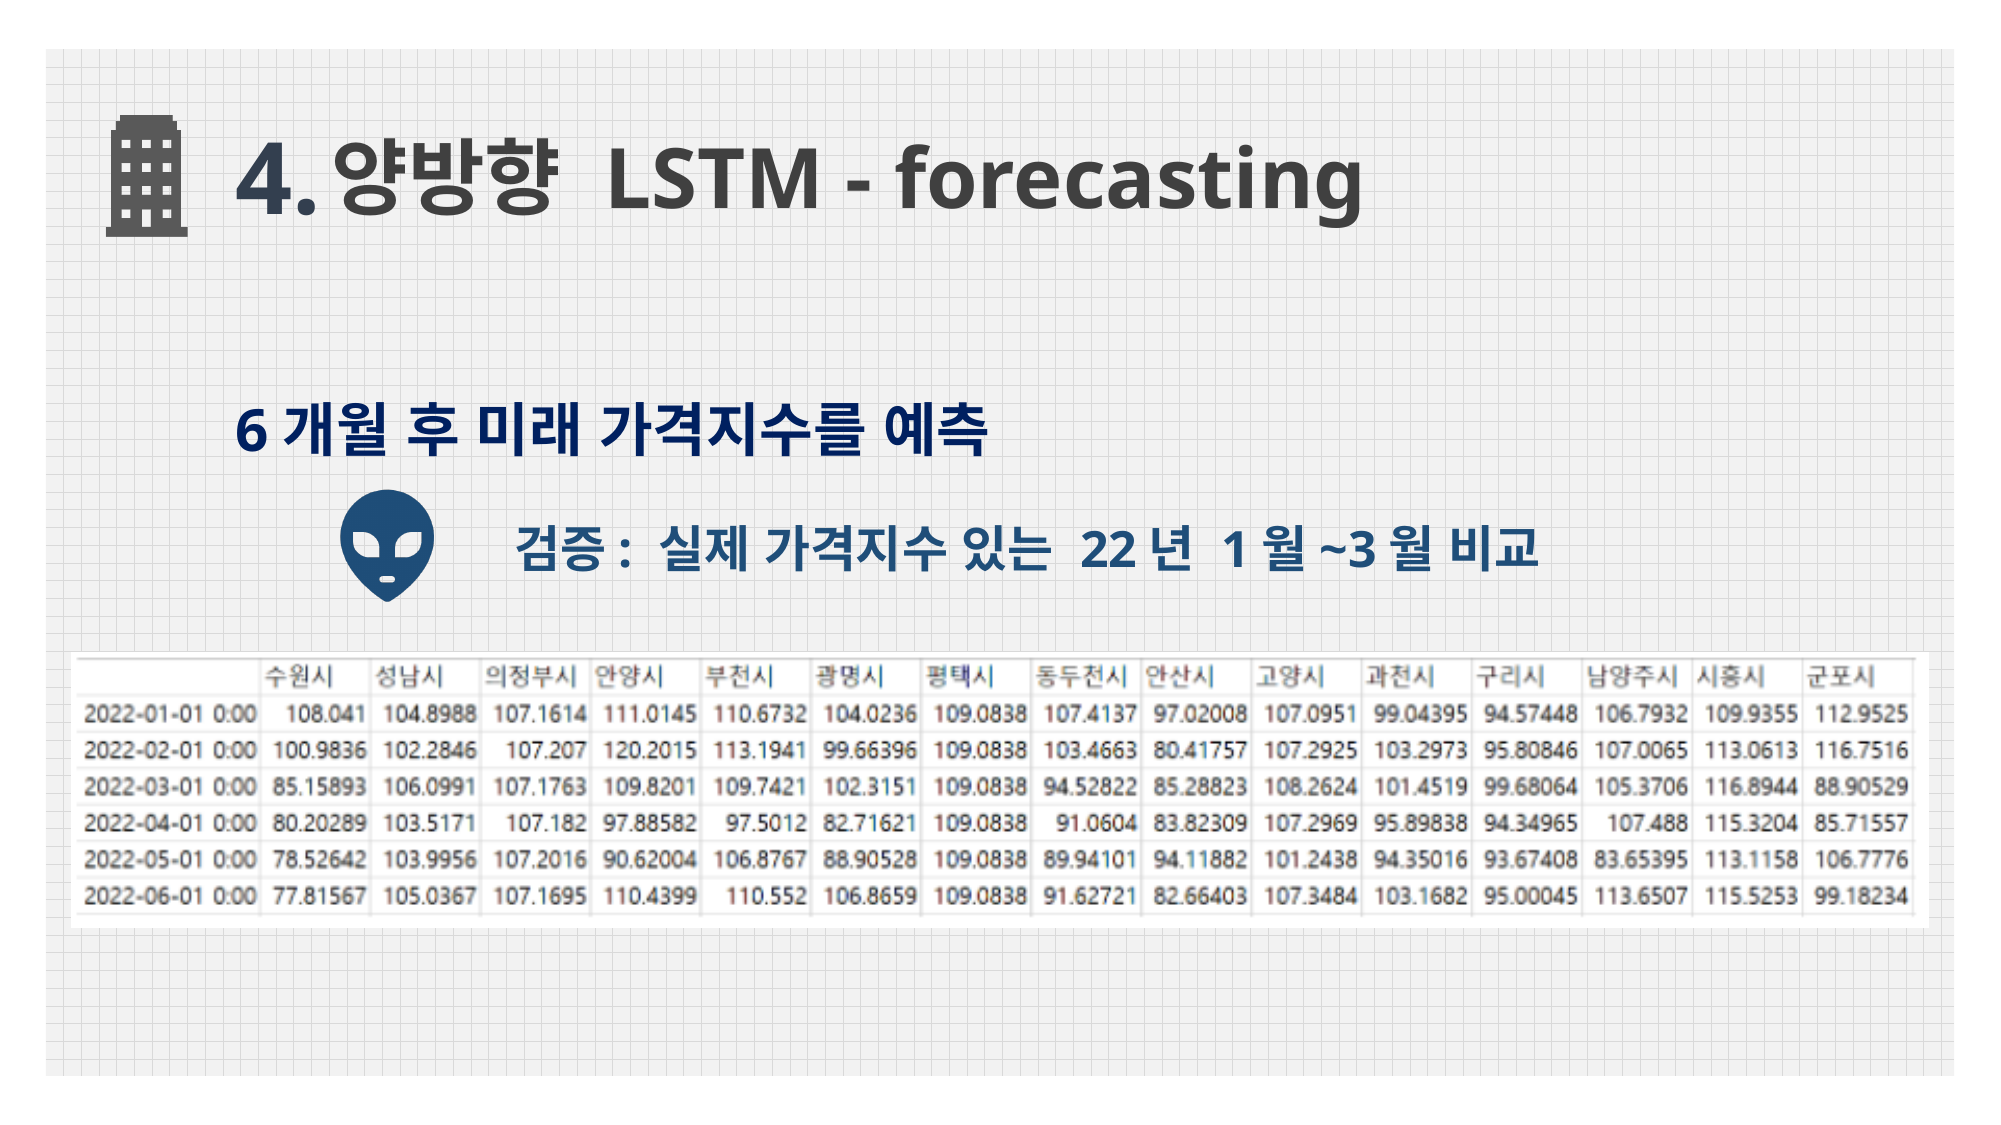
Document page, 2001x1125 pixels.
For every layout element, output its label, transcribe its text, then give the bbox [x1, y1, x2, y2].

picture [71, 652, 1929, 928]
text_box 검증: 실제 가격지수 있는 22년 1월~3월 비교 [500, 509, 1780, 585]
text_box [45, 48, 1955, 1077]
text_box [76, 106, 1558, 335]
picture [311, 469, 462, 620]
text_box 6개월 후 미래 가격지수를 예측 [220, 385, 1222, 471]
